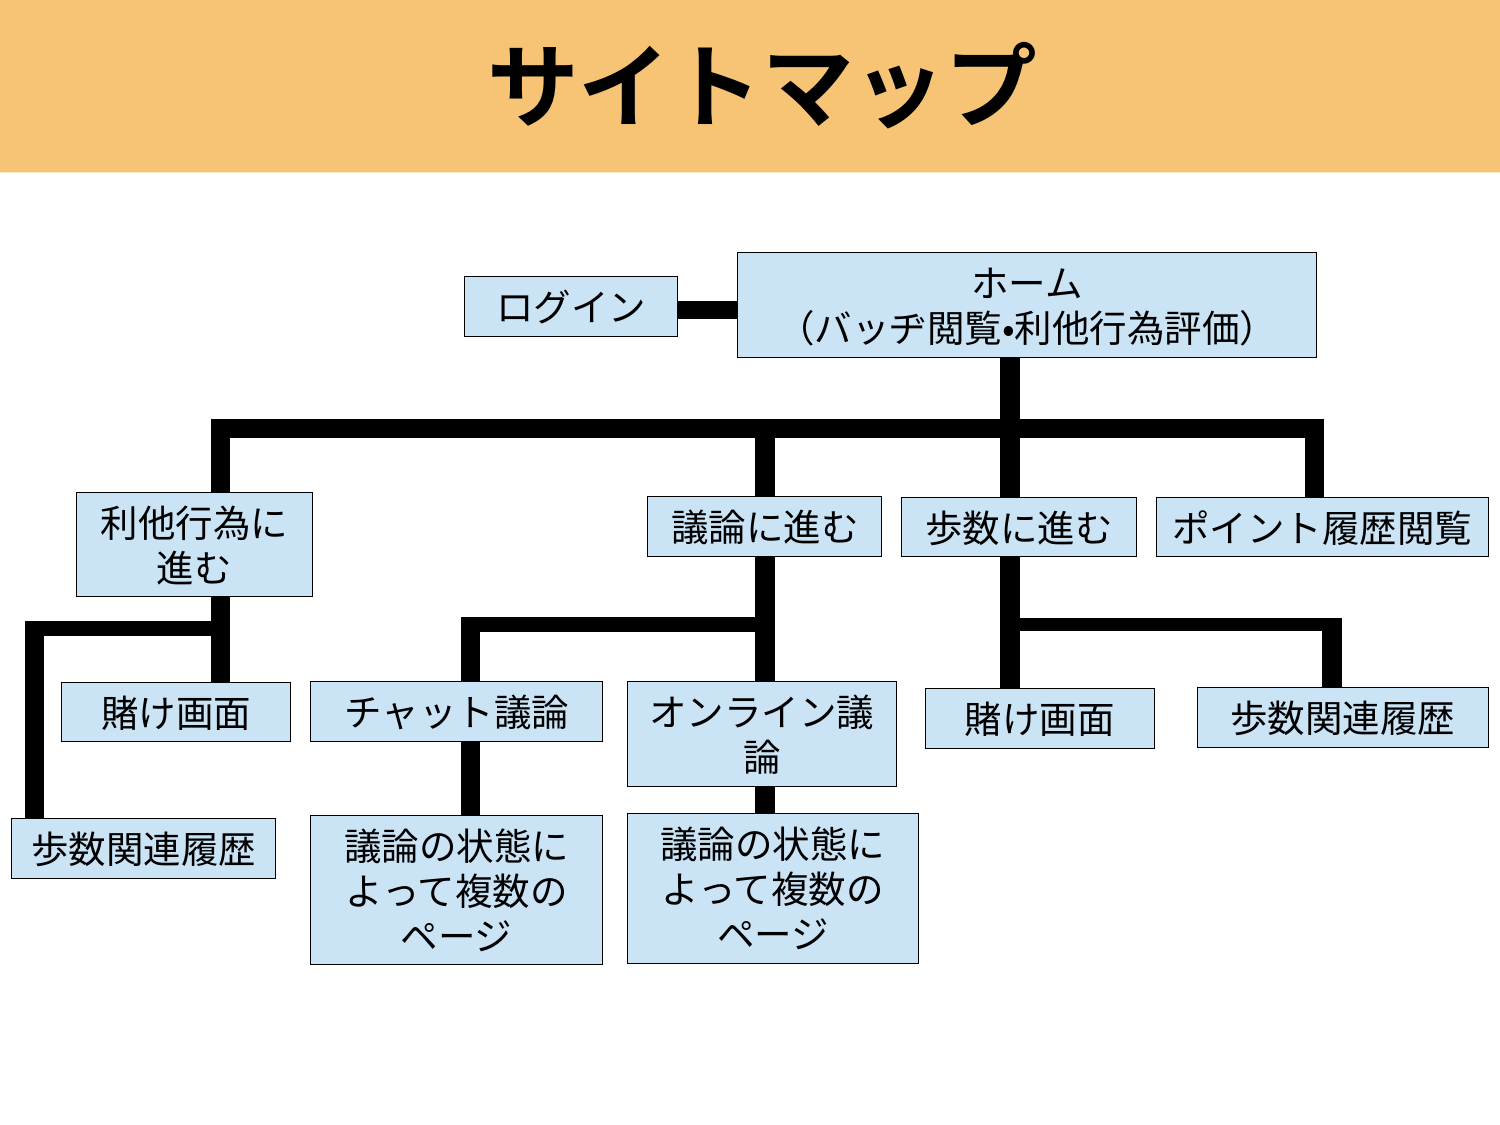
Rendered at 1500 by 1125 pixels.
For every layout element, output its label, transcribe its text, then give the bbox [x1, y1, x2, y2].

text_box サイトマップ [0, 0, 1500, 174]
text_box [11, 252, 1489, 967]
